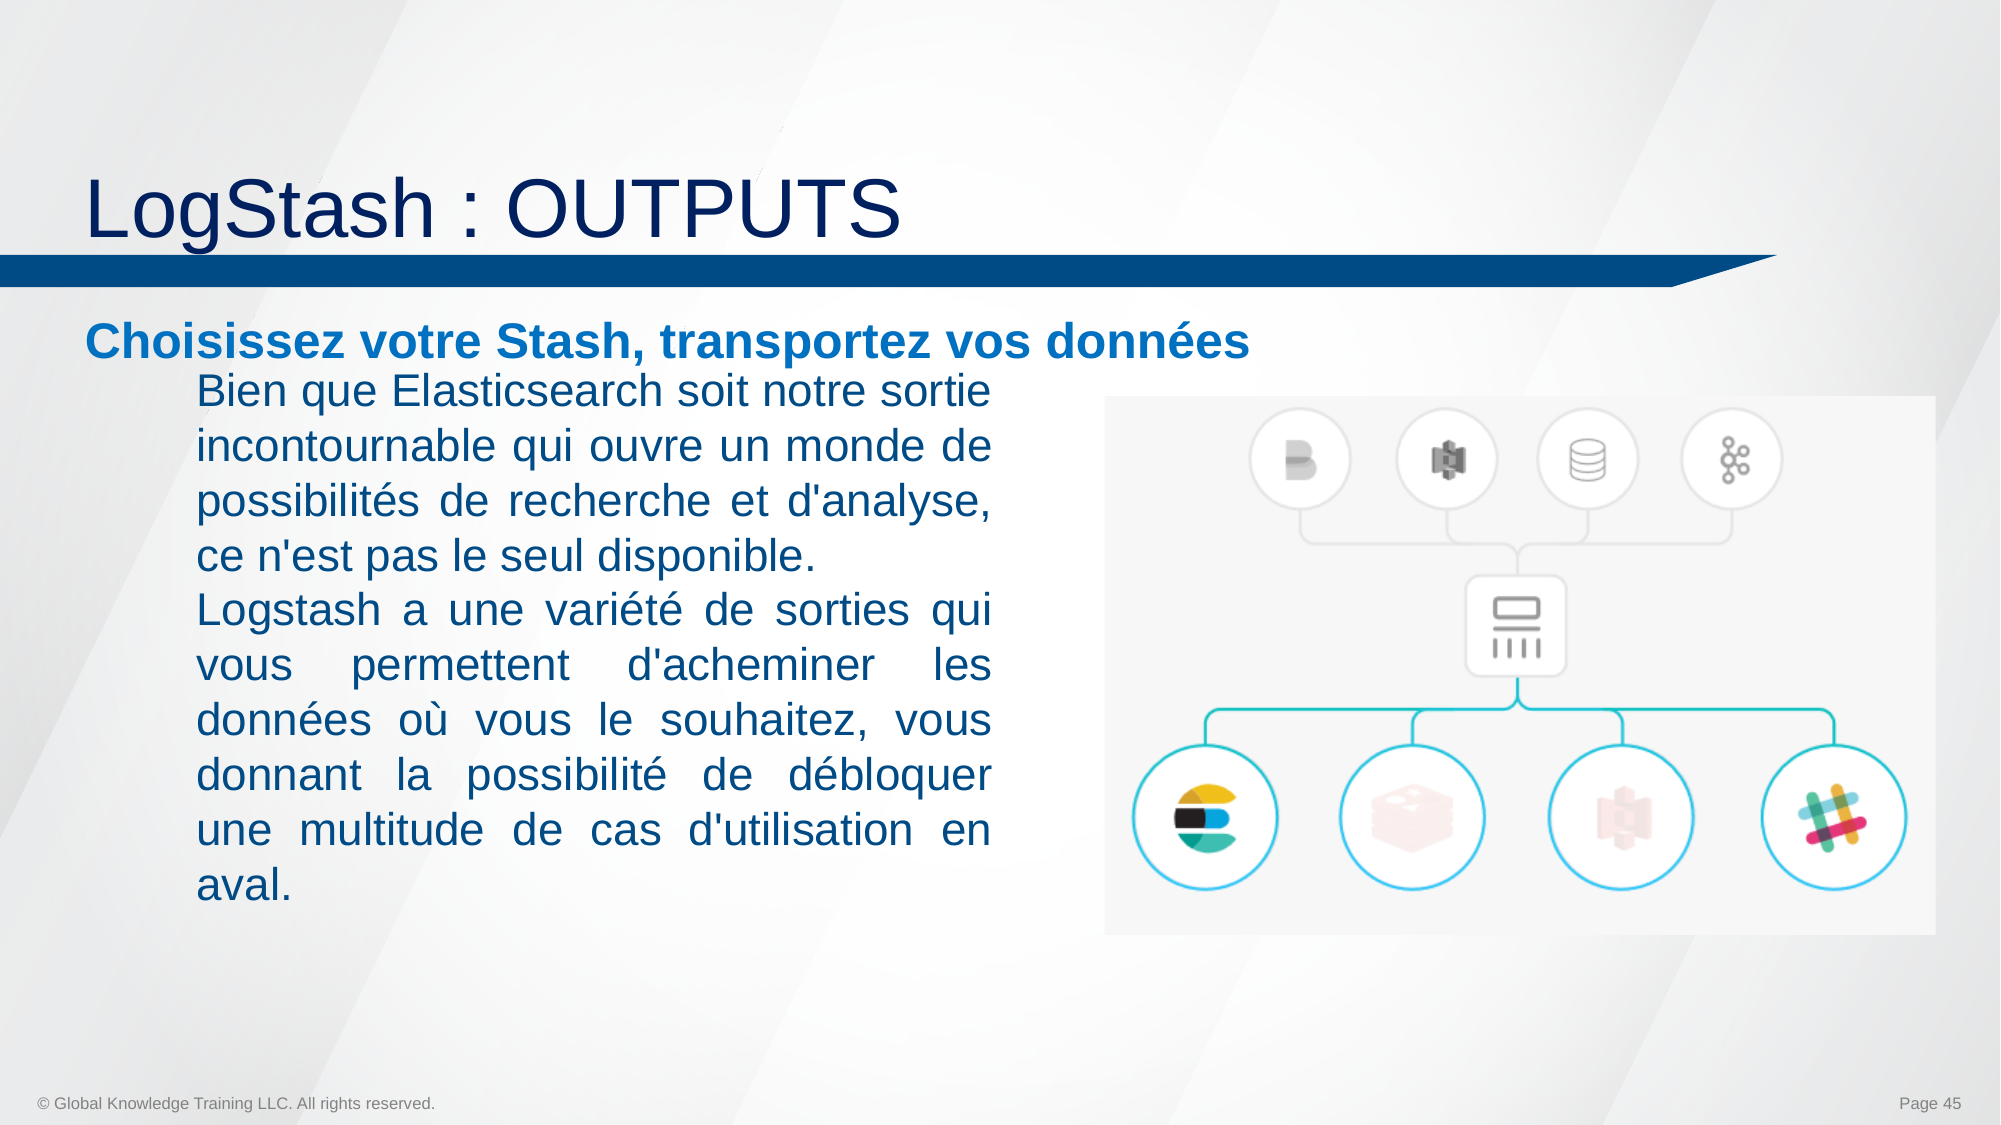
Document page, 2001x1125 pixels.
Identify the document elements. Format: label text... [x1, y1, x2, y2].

picture [1104, 396, 1937, 936]
text_box Bien que Elasticsearch soit notre sortie incontournable qui ouvre un monde de possibilités de recherche et d'analyse, ce n'est pas le seul disponible. Logstash a une variété de sorties qui vous permettent d'acheminer les données où vous le souhaitez, vous donnant la possibilité de débloquer une multitude de cas d'utilisation en aval. [181, 352, 1009, 918]
list Choisissez votre Stash, transportez vos données [84, 308, 1920, 1088]
title LogStash : OUTPUTS [84, 46, 1678, 264]
